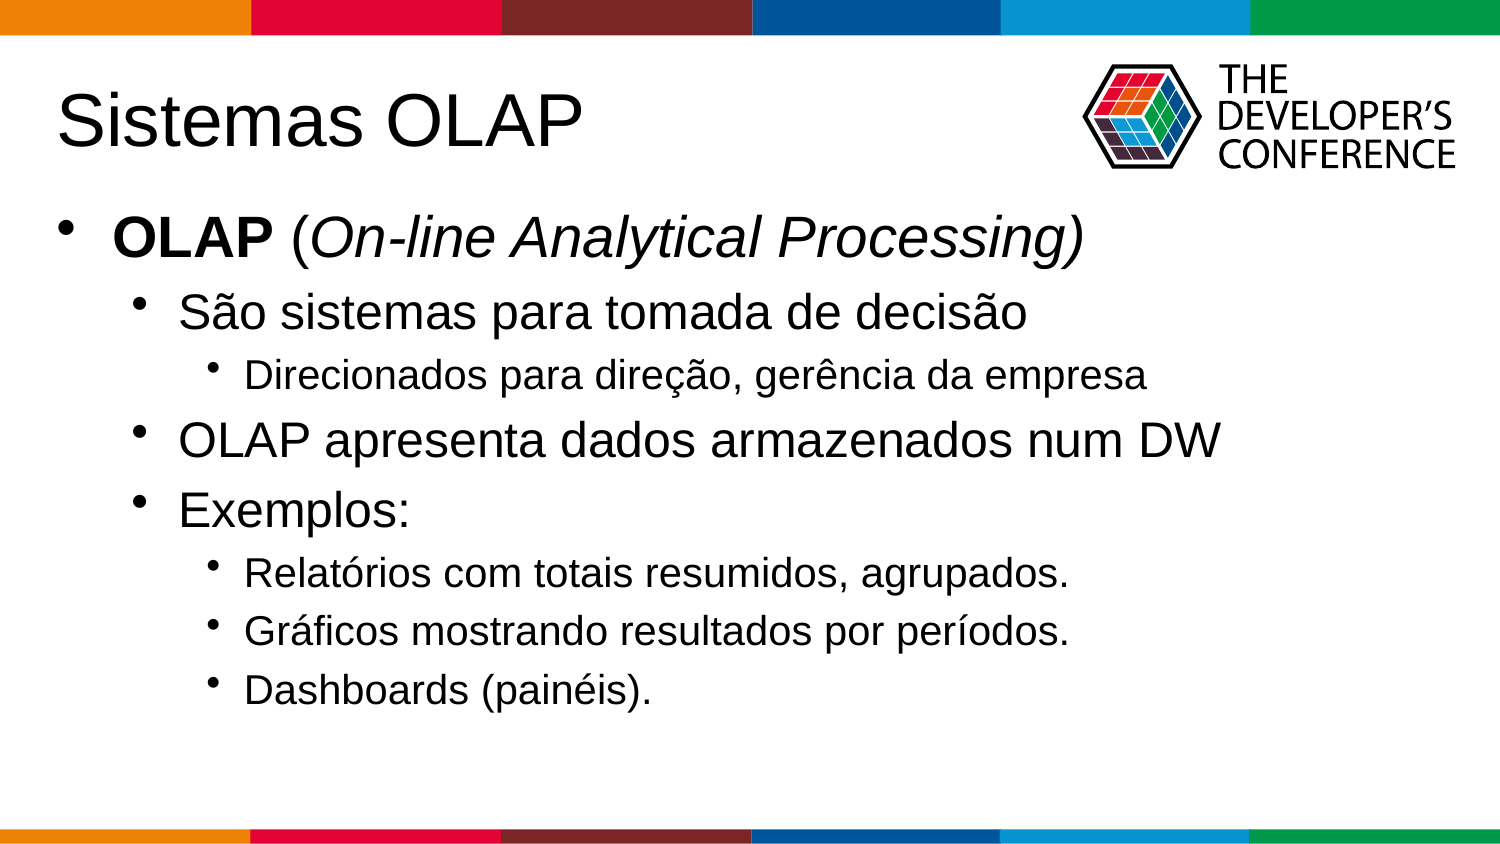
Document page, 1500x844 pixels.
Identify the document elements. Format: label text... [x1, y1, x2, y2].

title Sistemas OLAP [41, 59, 975, 174]
list OLAP (On-line Analytical Processing) São sistemas para tomada de decisão Direcionados para direção, gerência da empresa OLAP apresenta dados armazenados num DW Exemplos: Relatórios com totais resumidos, agrupados. Gráficos mostrando resultados por períodos. Dashboards (painéis). [41, 191, 1459, 750]
